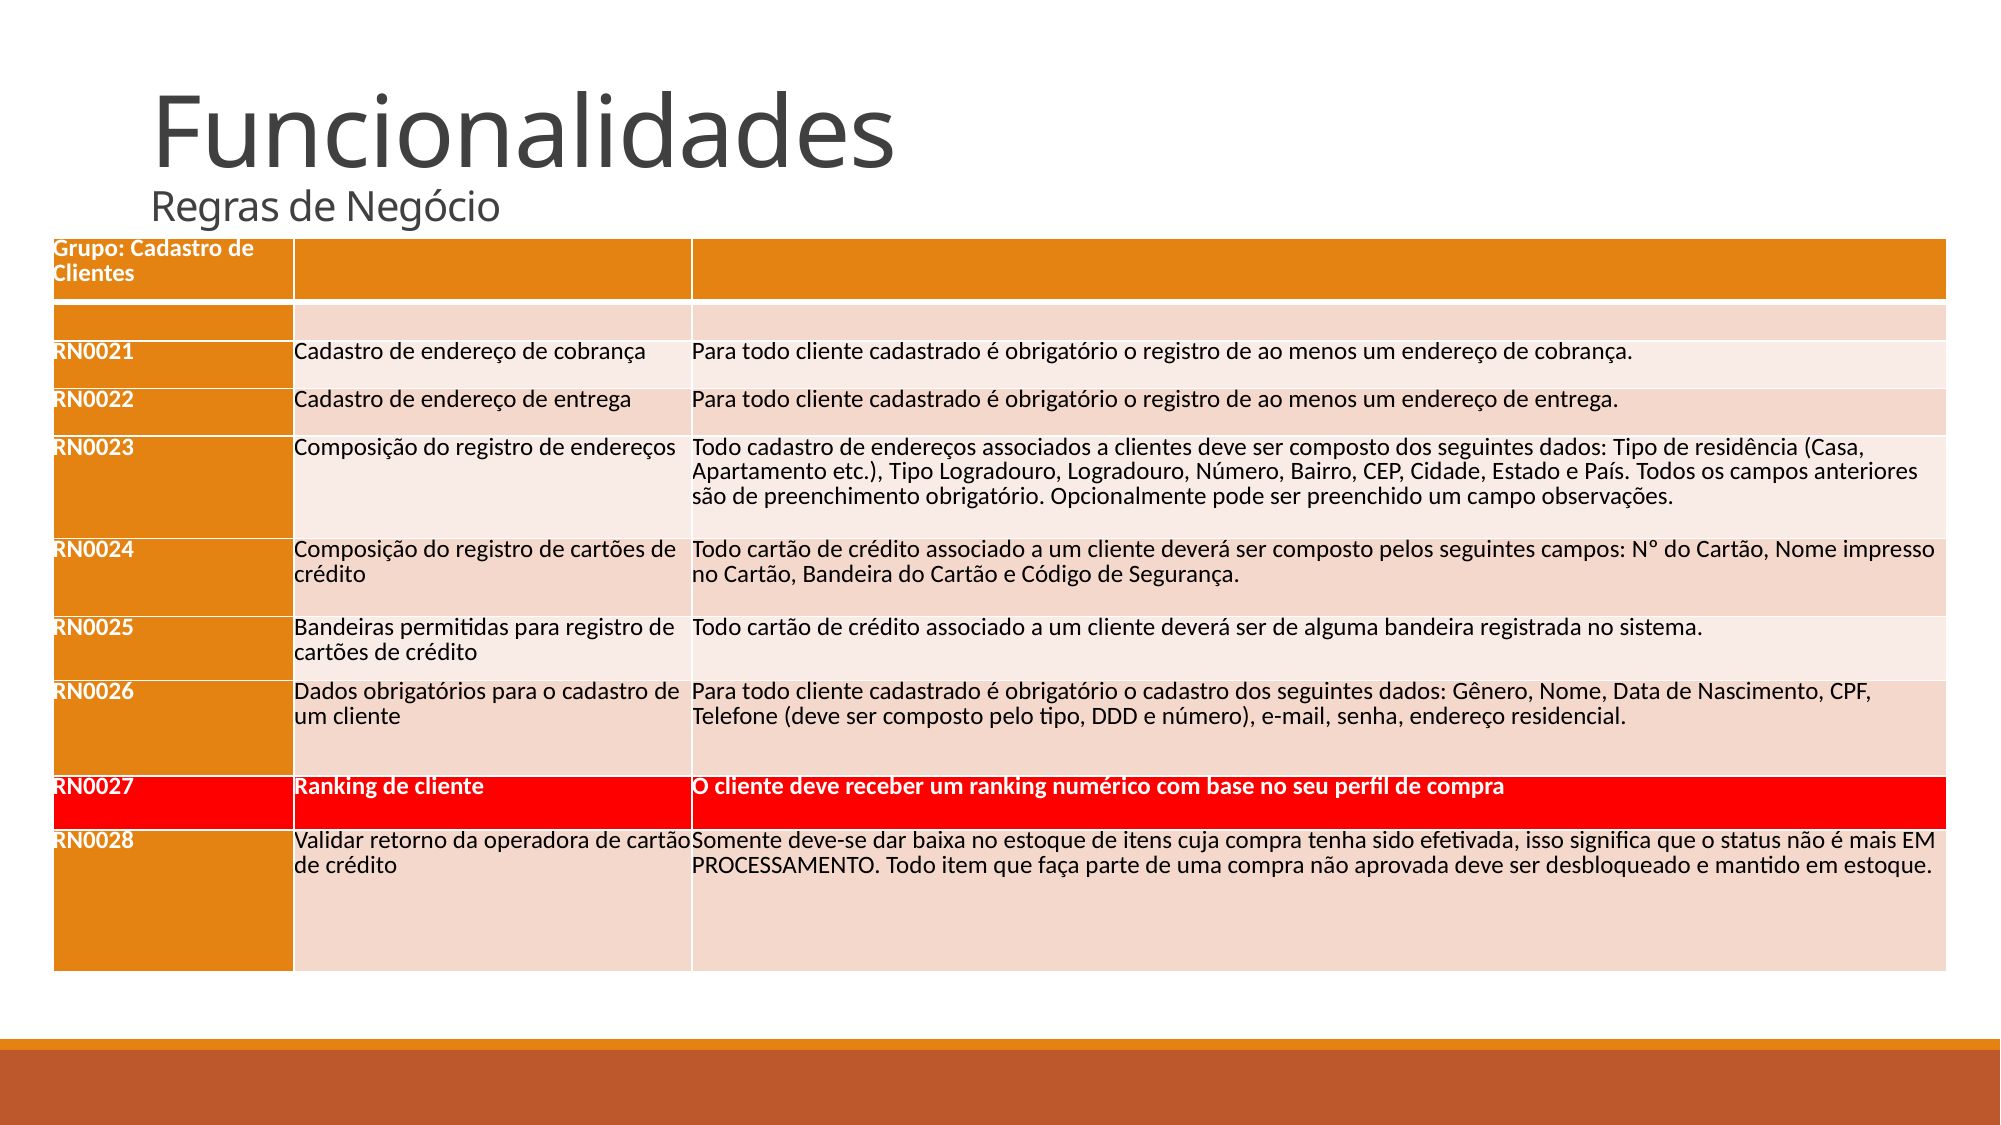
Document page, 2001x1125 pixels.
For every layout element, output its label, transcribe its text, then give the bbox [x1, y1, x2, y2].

table_cell [54, 305, 293, 340]
table_cell RN0024 [54, 539, 293, 616]
table_cell RN0022 [54, 389, 293, 435]
table_cell RN0023 [54, 437, 293, 538]
table_cell RN0025 [54, 617, 293, 680]
table_cell O cliente deve receber um ranking numérico com base no seu perfil de compra [693, 777, 1946, 829]
table_header Grupo: Cadastro de Clientes [54, 239, 293, 299]
table_cell Para todo cliente cadastrado é obrigatório o registro de ao menos um endereço de cobrança. [693, 342, 1946, 388]
table_cell Composição do registro de cartões de crédito [295, 539, 691, 616]
table_cell Bandeiras permitidas para registro de cartões de crédito [295, 617, 691, 680]
table_cell RN0028 [54, 831, 293, 971]
table_cell Todo cartão de crédito associado a um cliente deverá ser composto pelos seguintes campos: Nº do Cartão, Nome impresso no Cartão, Bandeira do Cartão e Código de Segurança. [693, 539, 1946, 616]
table_cell Ranking de cliente [295, 777, 691, 829]
table_cell Cadastro de endereço de entrega [295, 389, 691, 435]
table_cell RN0021 [54, 342, 293, 388]
table_cell Para todo cliente cadastrado é obrigatório o registro de ao menos um endereço de entrega. [693, 389, 1946, 435]
table_header [295, 239, 691, 299]
table_cell [295, 305, 691, 340]
table_cell Dados obrigatórios para o cadastro de um cliente [295, 681, 691, 775]
table_cell [693, 305, 1946, 340]
table_cell RN0026 [54, 681, 293, 775]
table_cell Somente deve-se dar baixa no estoque de itens cuja compra tenha sido efetivada, isso significa que o status não é mais EM PROCESSAMENTO. Todo item que faça parte de uma compra não aprovada deve ser desbloqueado e mantido em estoque. [693, 831, 1946, 971]
table_cell Para todo cliente cadastrado é obrigatório o cadastro dos seguintes dados: Gênero, Nome, Data de Nascimento, CPF, Telefone (deve ser composto pelo tipo, DDD e número), e-mail, senha, endereço residencial. [693, 681, 1946, 775]
table_cell Composição do registro de endereços [295, 437, 691, 538]
table_cell Todo cartão de crédito associado a um cliente deverá ser de alguma bandeira registrada no sistema. [693, 617, 1946, 680]
table_cell Todo cadastro de endereços associados a clientes deve ser composto dos seguintes dados: Tipo de residência (Casa, Apartamento etc.), Tipo Logradouro, Logradouro, Número, Bairro, CEP, Cidade, Estado e País. Todos os campos anteriores são de preenchimento obrigatório. Opcionalmente pode ser preenchido um campo observações. [693, 437, 1946, 538]
title Funcionalidades Regras de Negócio [135, 0, 1786, 237]
table_cell RN0027 [54, 777, 293, 829]
table_header [693, 239, 1946, 299]
table_cell Validar retorno da operadora de cartão de crédito [295, 831, 691, 971]
table_cell Cadastro de endereço de cobrança [295, 342, 691, 388]
